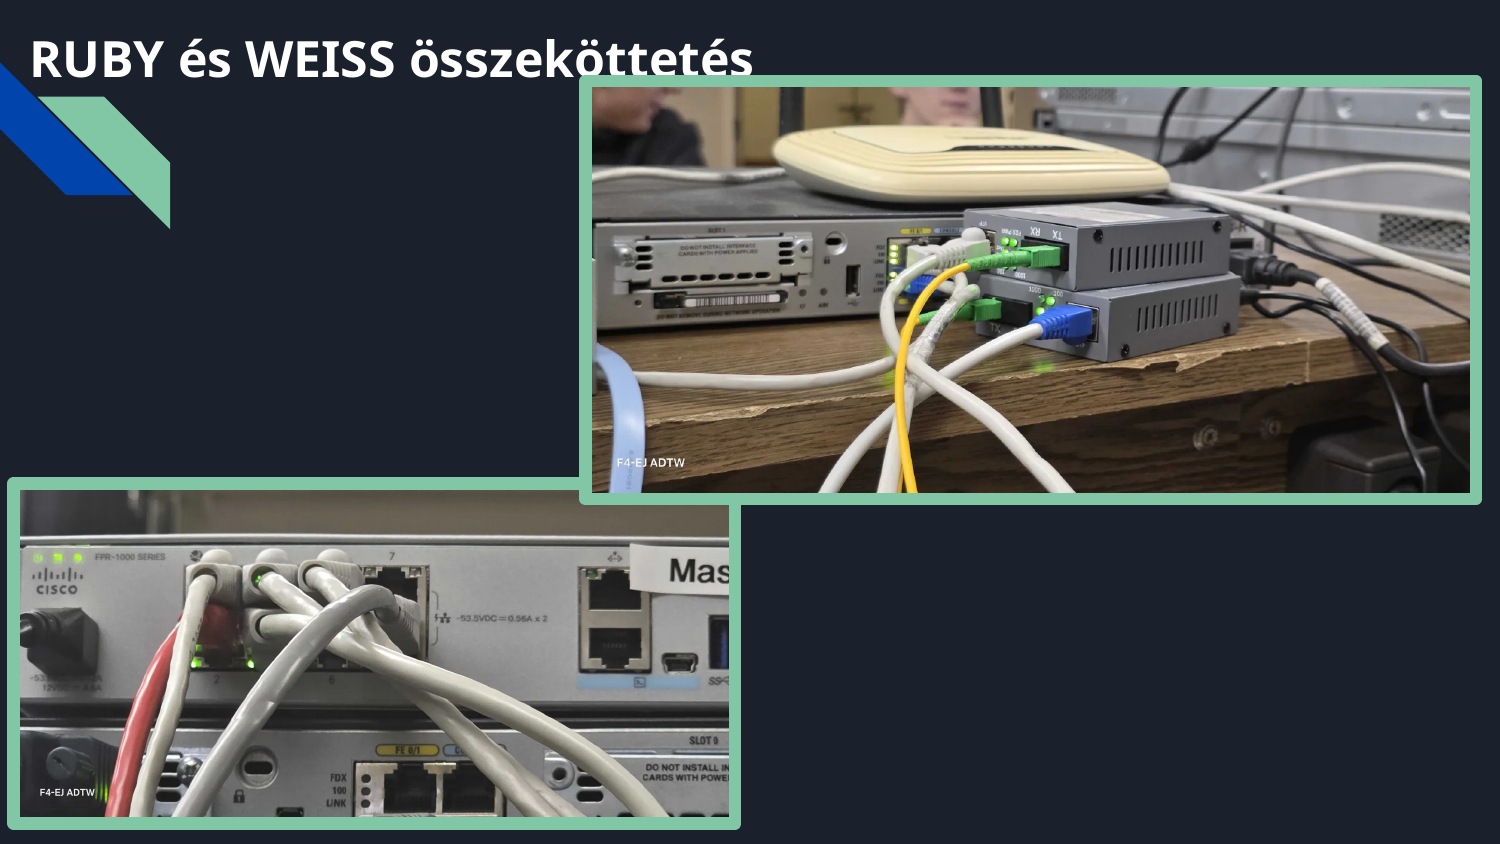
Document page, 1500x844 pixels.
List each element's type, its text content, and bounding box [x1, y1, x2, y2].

title RUBY és WEISS összeköttetés [14, 12, 1170, 163]
picture [19, 87, 1470, 818]
